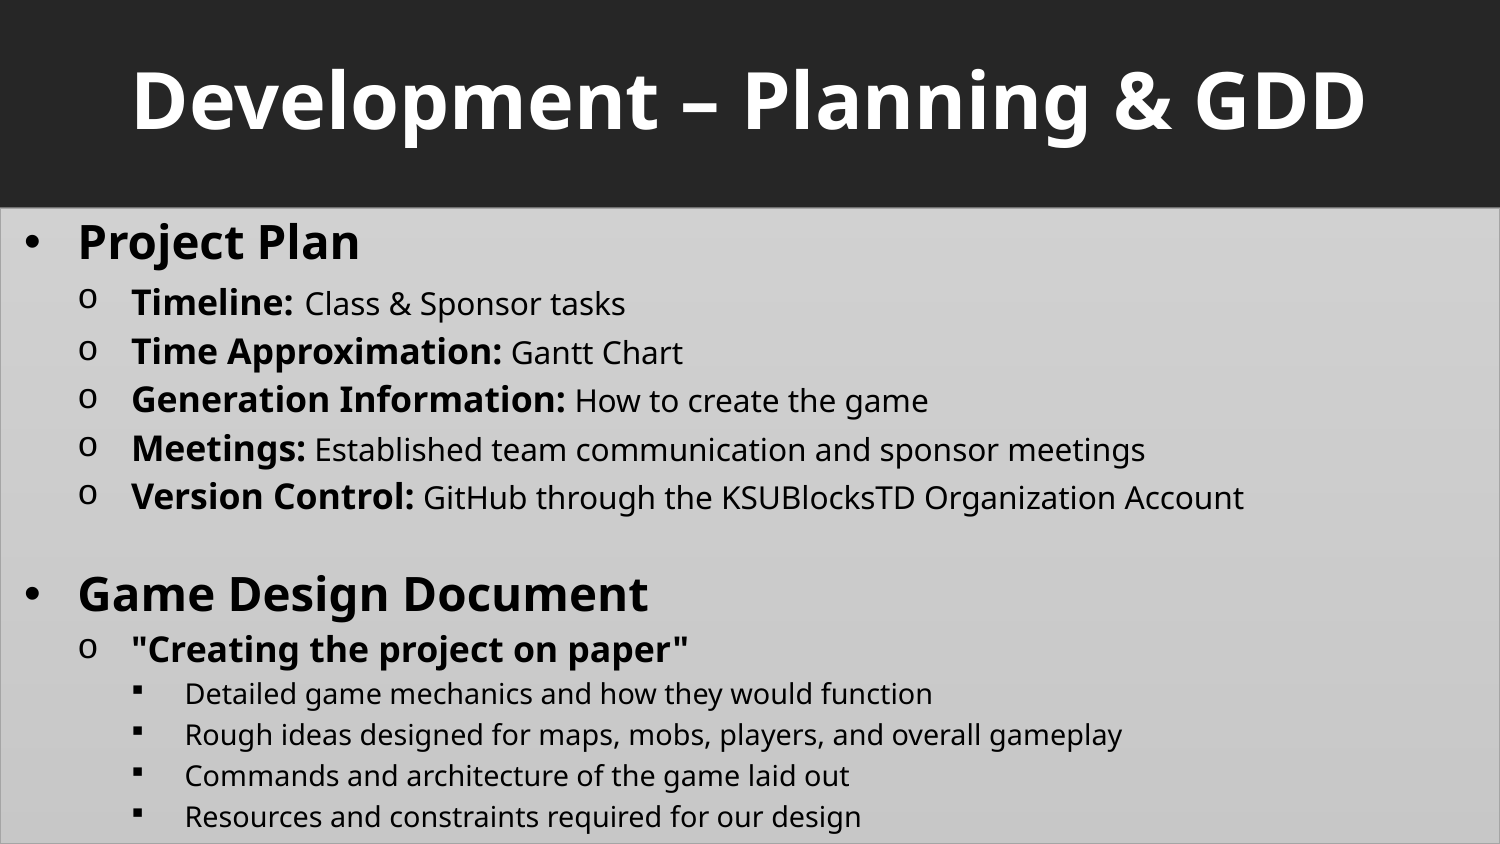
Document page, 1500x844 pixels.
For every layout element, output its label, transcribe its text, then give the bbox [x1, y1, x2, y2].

subtitle Project Plan Timeline: Class & Sponsor tasks Time Approximation: Gantt Chart Generation Information: How to create the game Meetings: Established team communication and sponsor meetings Version Control: GitHub through the KSUBlocksTD Organization Account Game Design Document "Creating the project on paper" Detailed game mechanics and how they would function Rough ideas designed for maps, mobs, players, and overall gameplay Commands and architecture of the game laid out Resources and constraints required for our design [0, 208, 1500, 844]
title Development – Planning & GDD [0, 0, 1500, 208]
